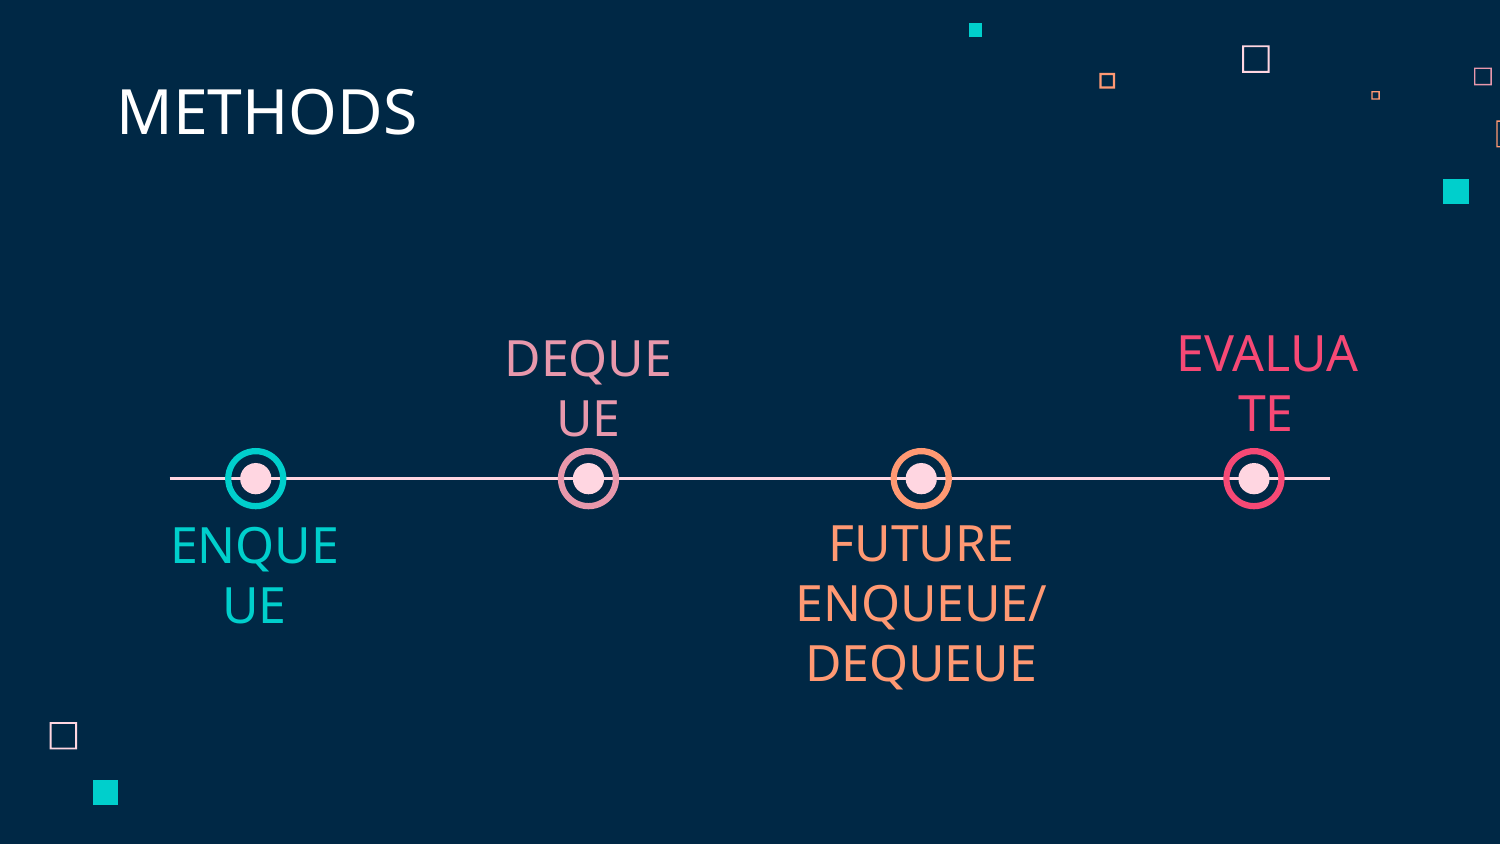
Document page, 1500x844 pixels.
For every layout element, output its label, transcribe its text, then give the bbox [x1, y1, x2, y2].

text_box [1223, 447, 1285, 510]
title ENQUEUE [148, 538, 360, 609]
title FUTURE ENQUEUE/DEQUEUE [712, 566, 1130, 637]
title METHODS [101, 67, 878, 163]
title DEQUEUE [483, 351, 695, 422]
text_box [557, 447, 620, 510]
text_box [890, 447, 953, 510]
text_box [224, 447, 287, 510]
title EVALUATE [1151, 346, 1381, 417]
